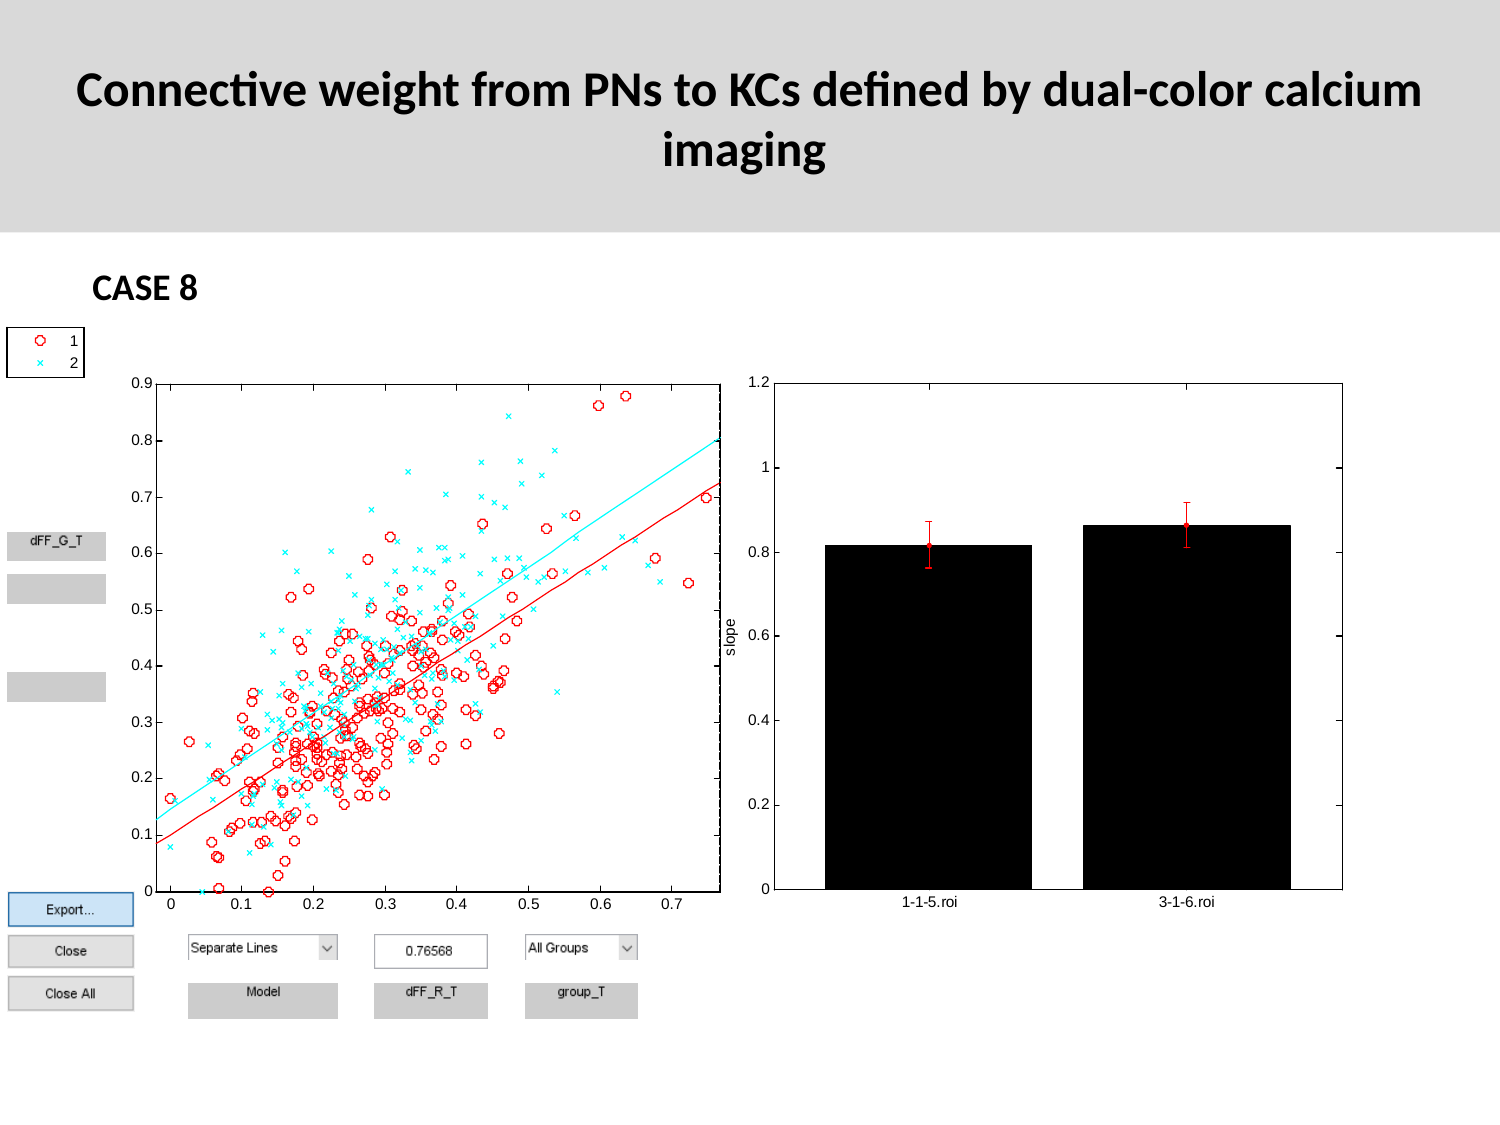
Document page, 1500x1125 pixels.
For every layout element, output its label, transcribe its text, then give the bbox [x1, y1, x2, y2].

text_box Connective weight from PNs to KCs defined by dual-color calcium imaging [0, 0, 1500, 233]
text_box CASE 8 [77, 255, 214, 312]
picture [0, 314, 1412, 1019]
